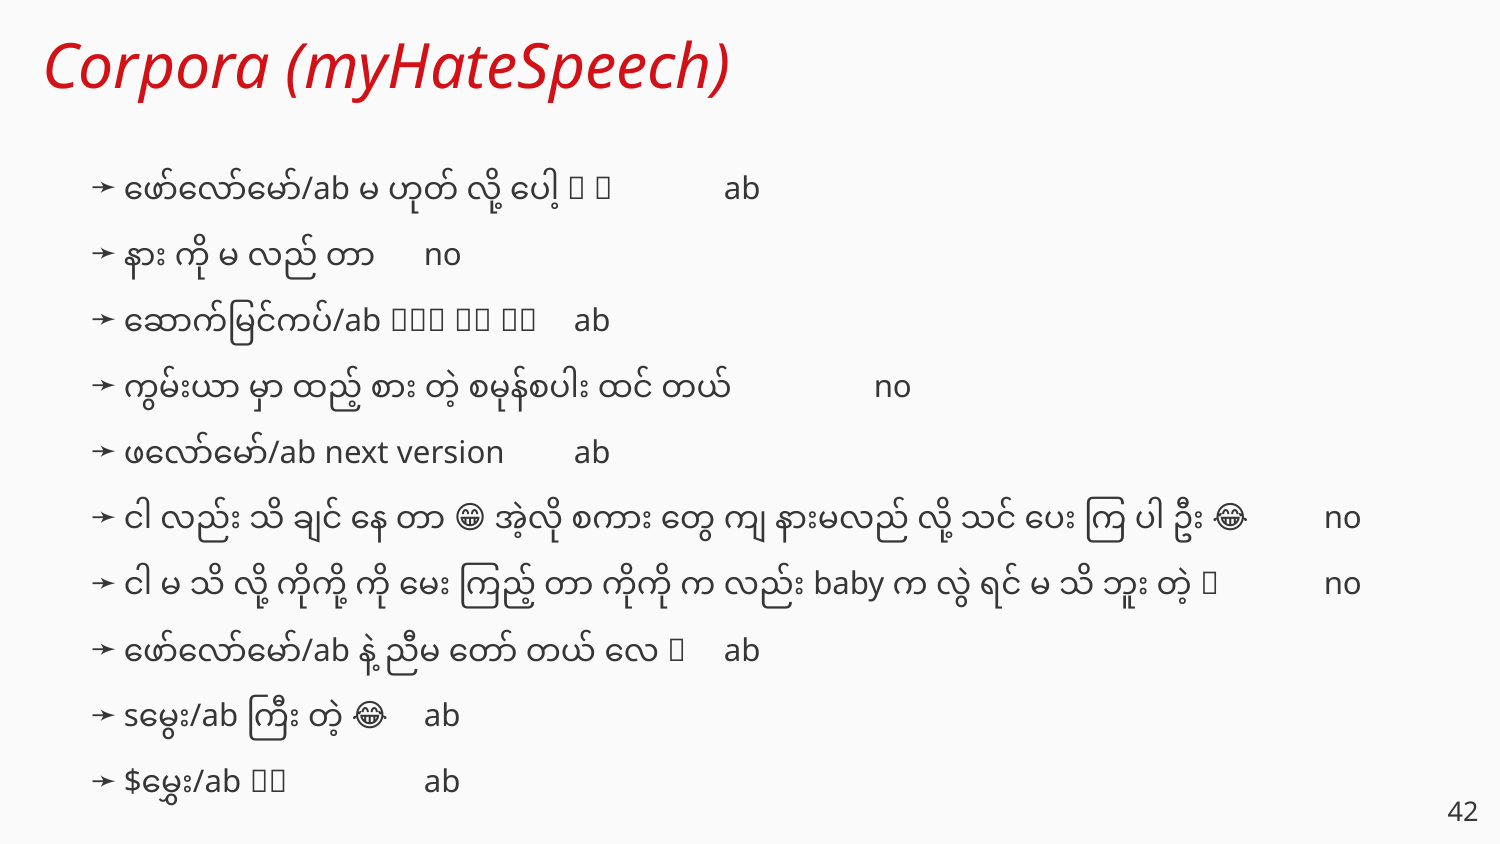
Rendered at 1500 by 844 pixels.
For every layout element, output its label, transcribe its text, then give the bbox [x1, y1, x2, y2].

list ဖော်လော်မော်/ab မ ဟုတ် လို့ ပေါ့ 🤣 🤣 ab နား ကို မ လည် တာ no ဆောက်မြင်ကပ်/ab ထင် တာ ပဲ ab ကွမ်းယာ မှာ ထည့် စား တဲ့ စမုန်စပါး ထင် တယ် no ဖလော်မော်/ab next version ab ငါ လည်း သိ ချင် နေ တာ 😁 အဲ့လို စကား တွေ ကျ နားမလည် လို့ သင် ပေး ကြ ပါ ဦး 😂 no ငါ မ သိ လို့ ကိုကို့ ကို မေး ကြည့် တာ ကိုကို က လည်း baby က လွဲ ရင် မ သိ ဘူး တဲ့ 🥺 no ဖော်လော်မော်/ab နဲ့ ညီမ တော် တယ် လေ 😬 ab sမွေး/ab ကြီး တဲ့ 😂 ab $မွှေး/ab ပါ ab [71, 147, 1442, 803]
slide_number ‹#› [1403, 779, 1494, 844]
title Corpora (myHateSpeech) [41, 34, 986, 176]
